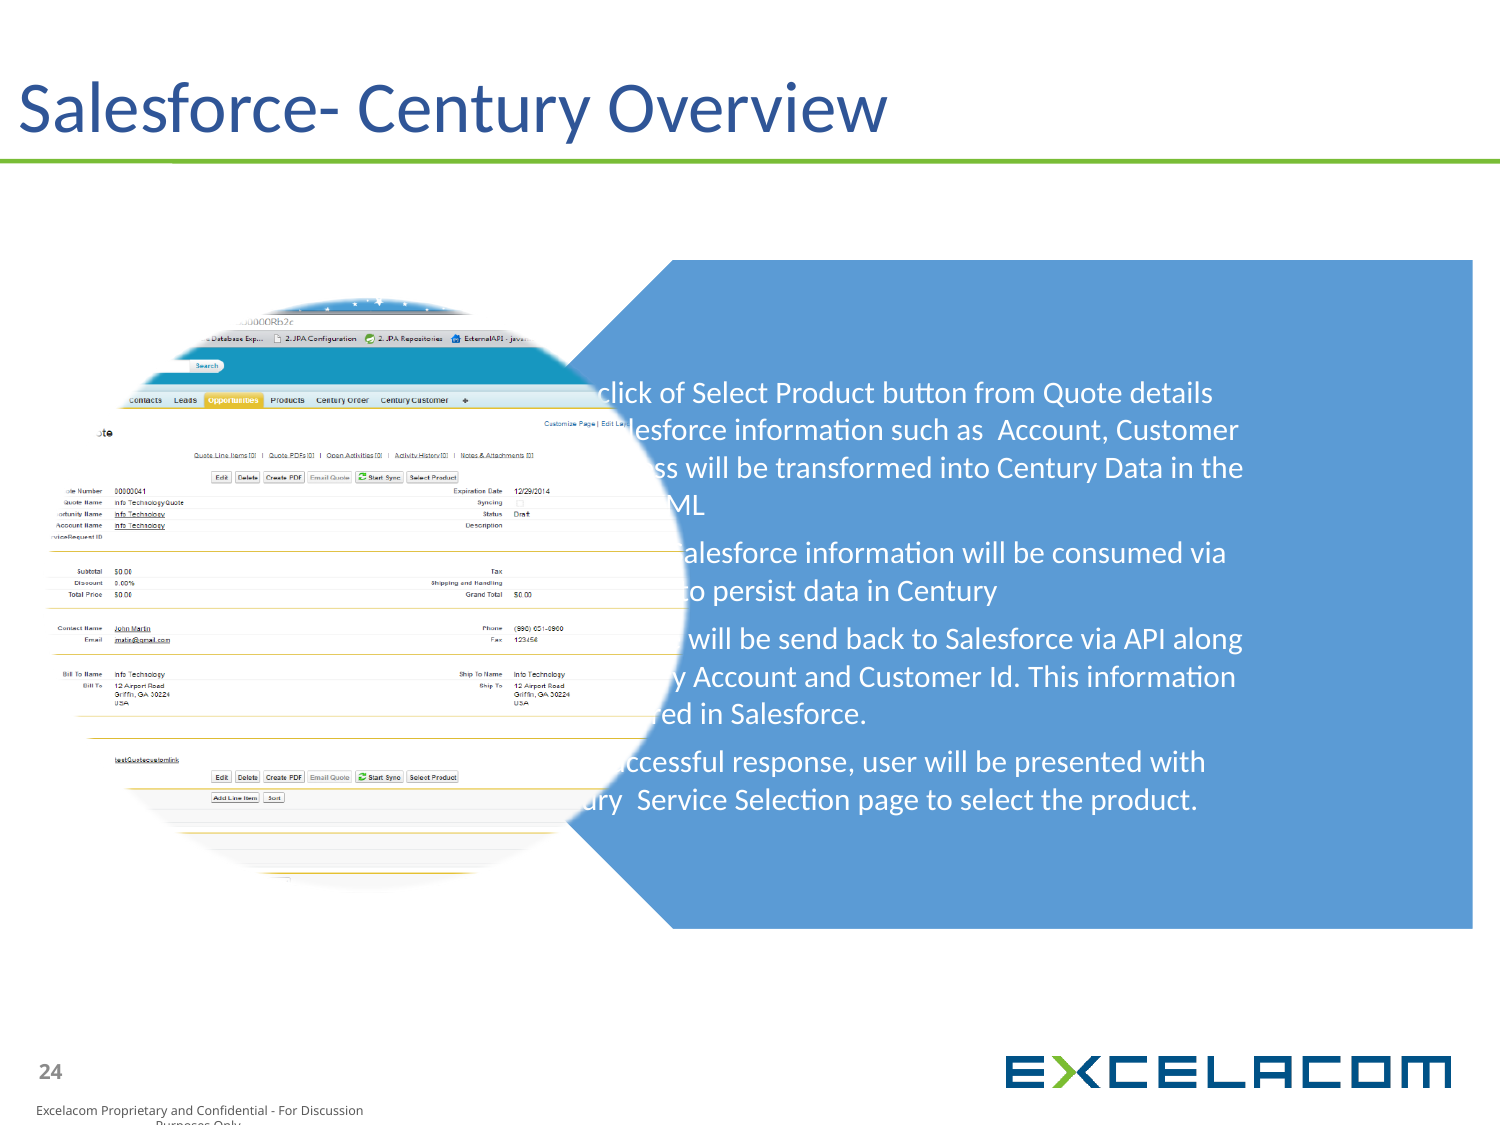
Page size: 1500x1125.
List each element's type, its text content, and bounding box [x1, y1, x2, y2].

picture [1006, 1056, 1451, 1088]
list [43, 209, 1500, 979]
text_box Salesforce- Century Overview [3, 51, 905, 155]
slide_number 24 [23, 1042, 93, 1103]
